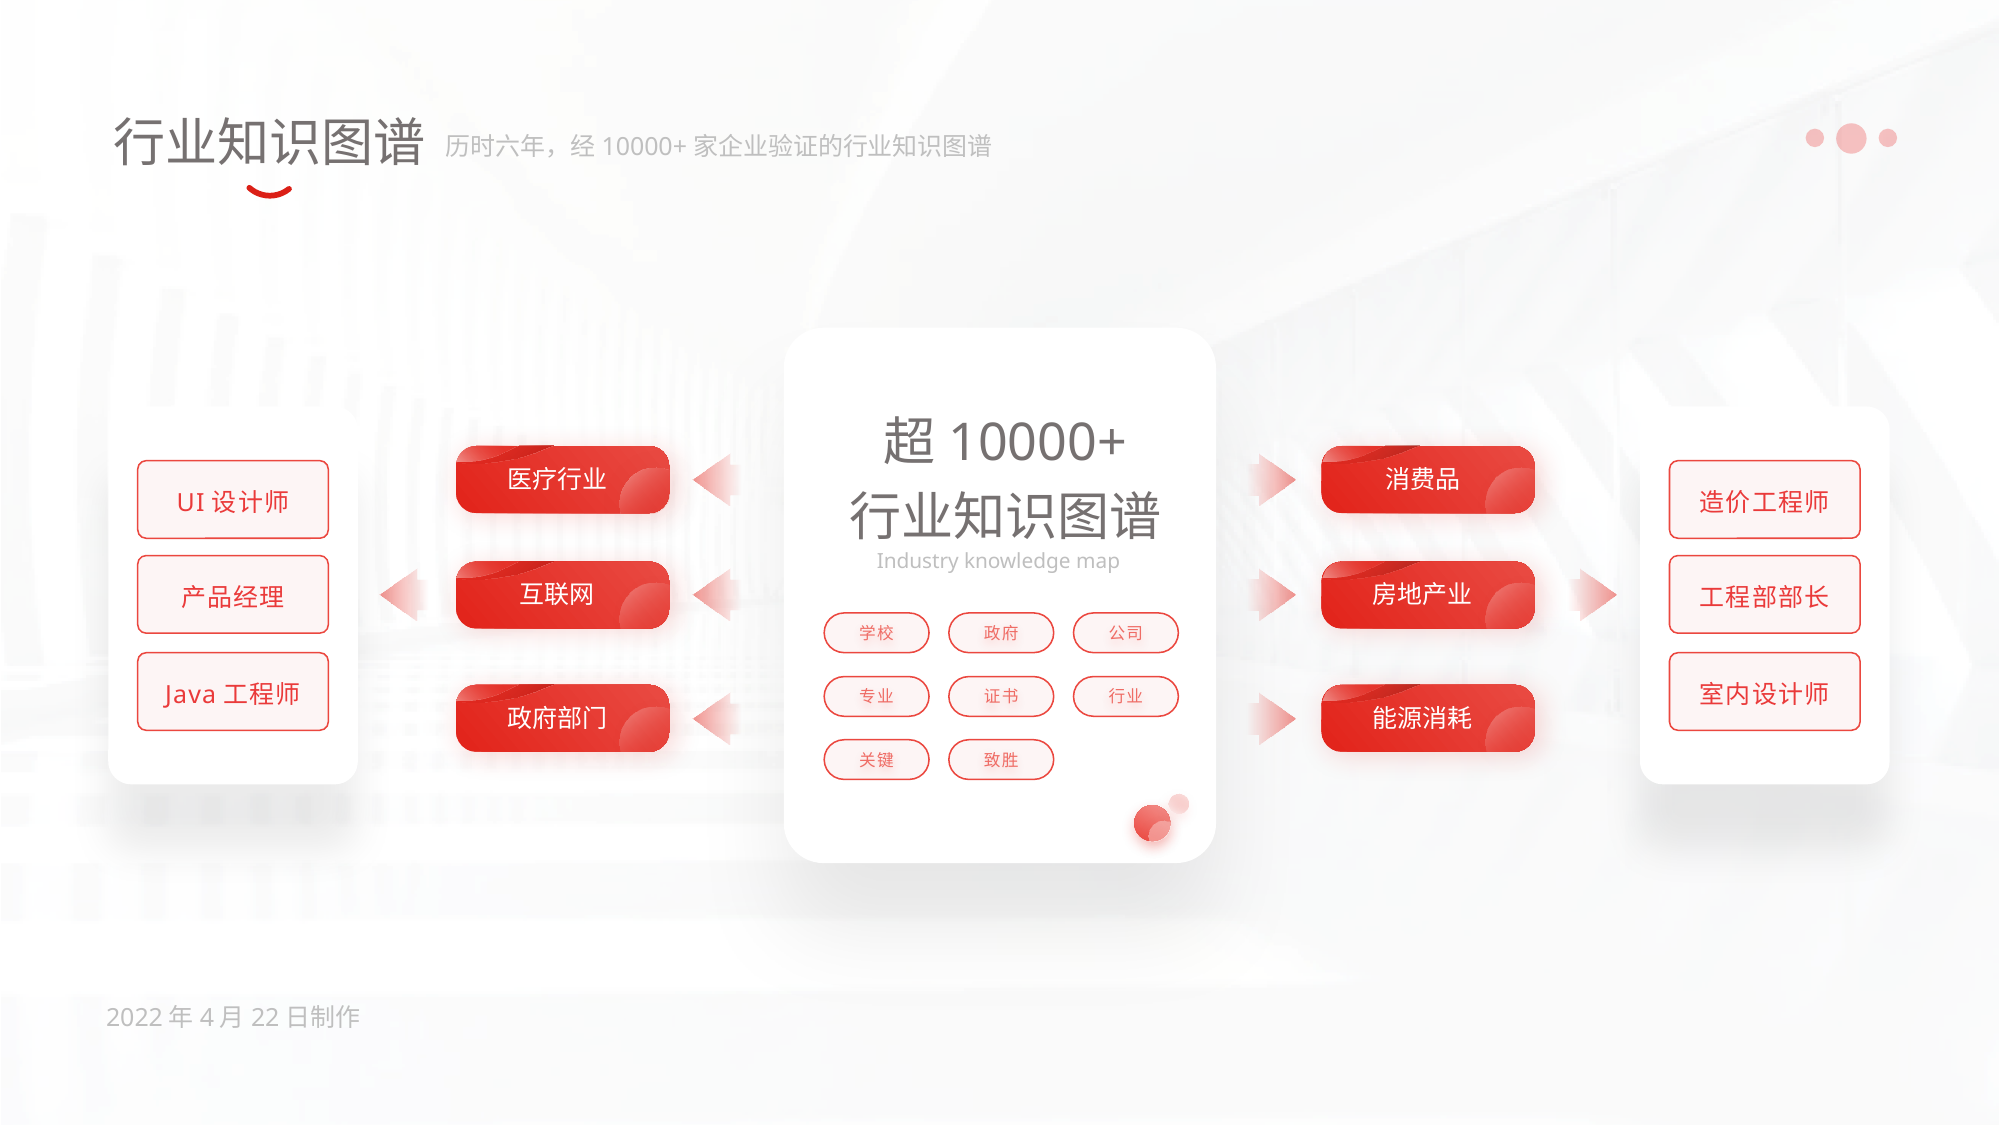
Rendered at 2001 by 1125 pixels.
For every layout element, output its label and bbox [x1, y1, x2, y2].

text_box [456, 561, 670, 629]
text_box [1669, 460, 1861, 731]
text_box [456, 684, 670, 752]
text_box [137, 460, 329, 731]
text_box [1321, 445, 1535, 514]
text_box [1134, 805, 1171, 842]
text_box [456, 445, 670, 514]
text_box [1321, 561, 1535, 629]
text_box [1321, 684, 1535, 752]
picture [1, 0, 1999, 1125]
